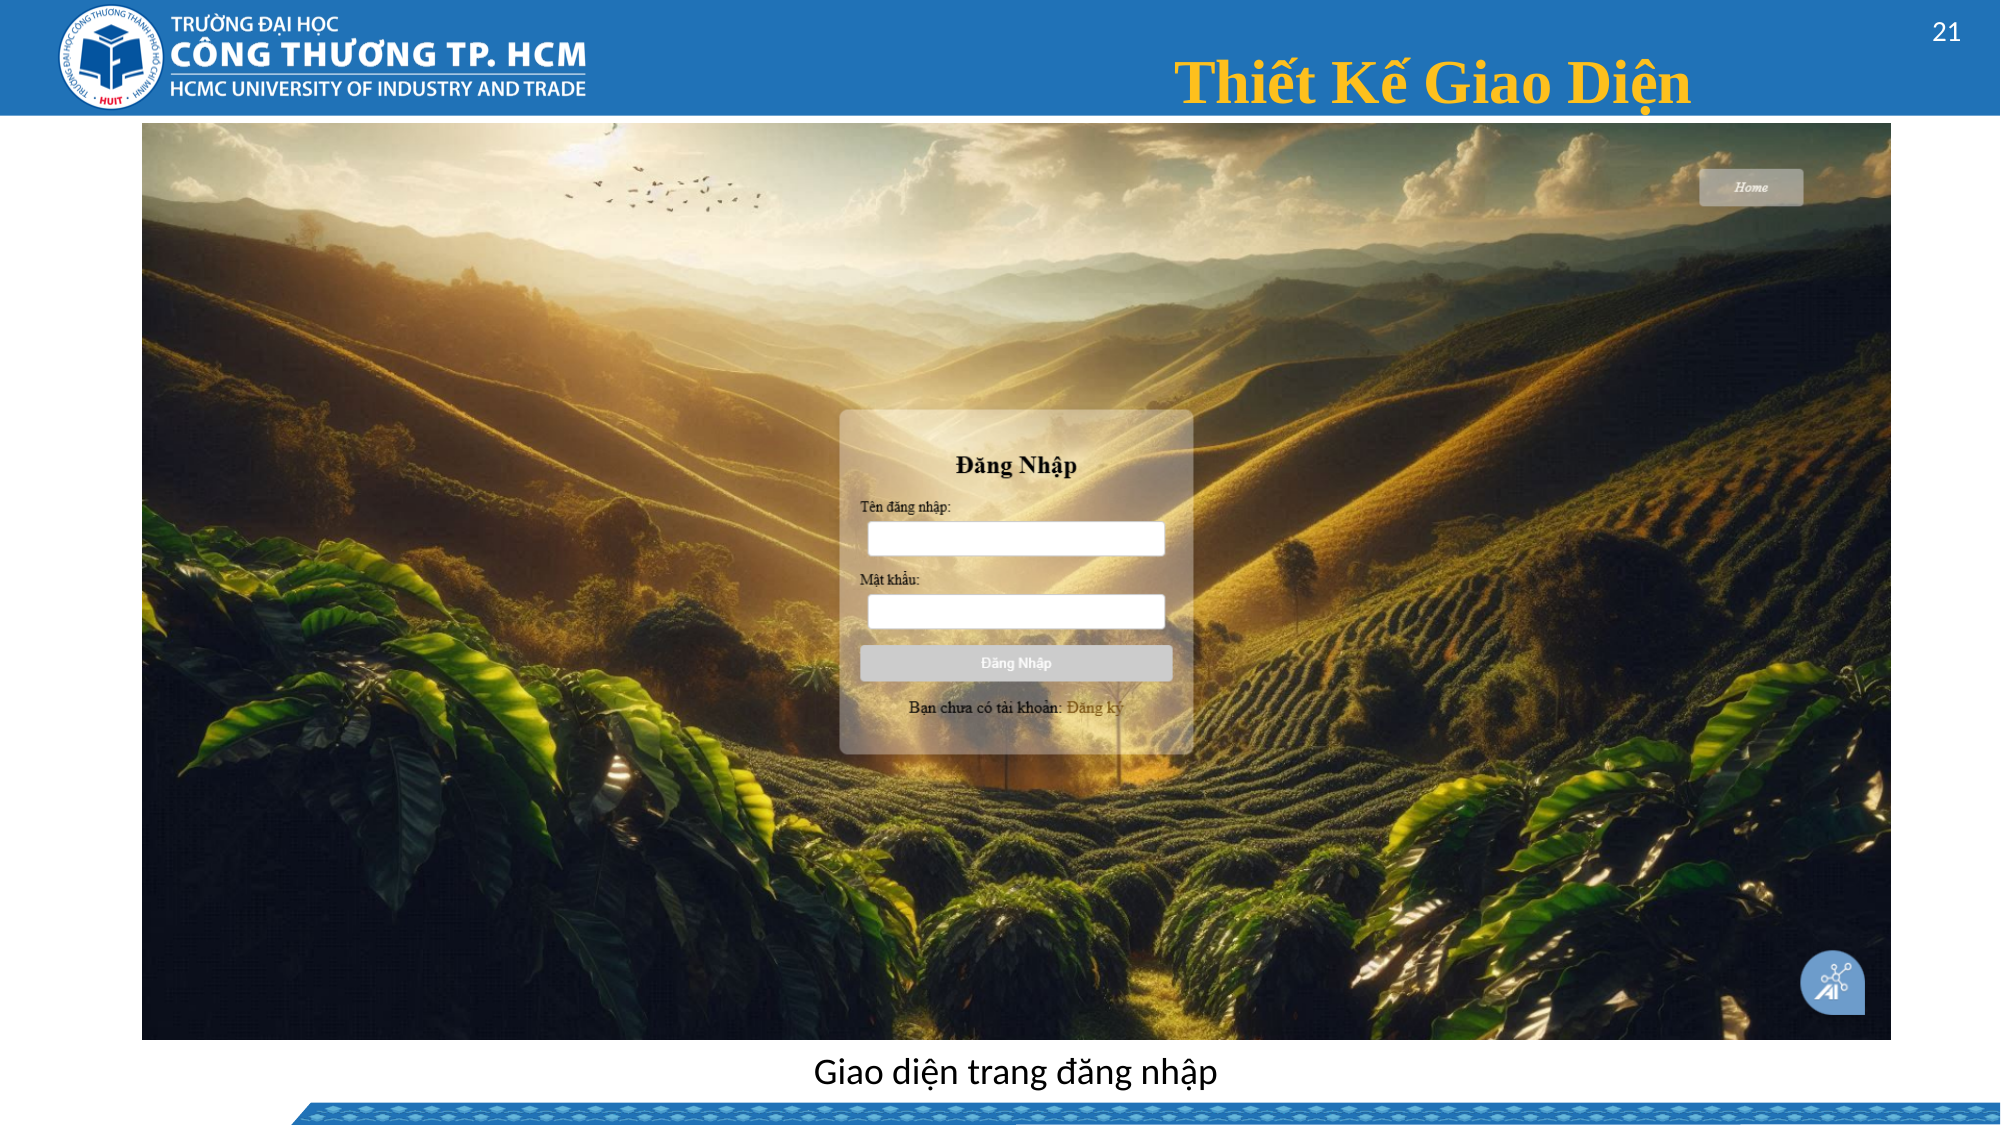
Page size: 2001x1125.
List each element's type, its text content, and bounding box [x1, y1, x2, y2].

picture [300, 1105, 2000, 1123]
picture [142, 123, 1891, 1040]
title Thiết Kế Giao Diện [867, 0, 2000, 124]
picture [52, 0, 592, 113]
slide_number 20 [1917, 0, 2000, 60]
text_box Giao diện trang đăng nhập [799, 1040, 1234, 1100]
